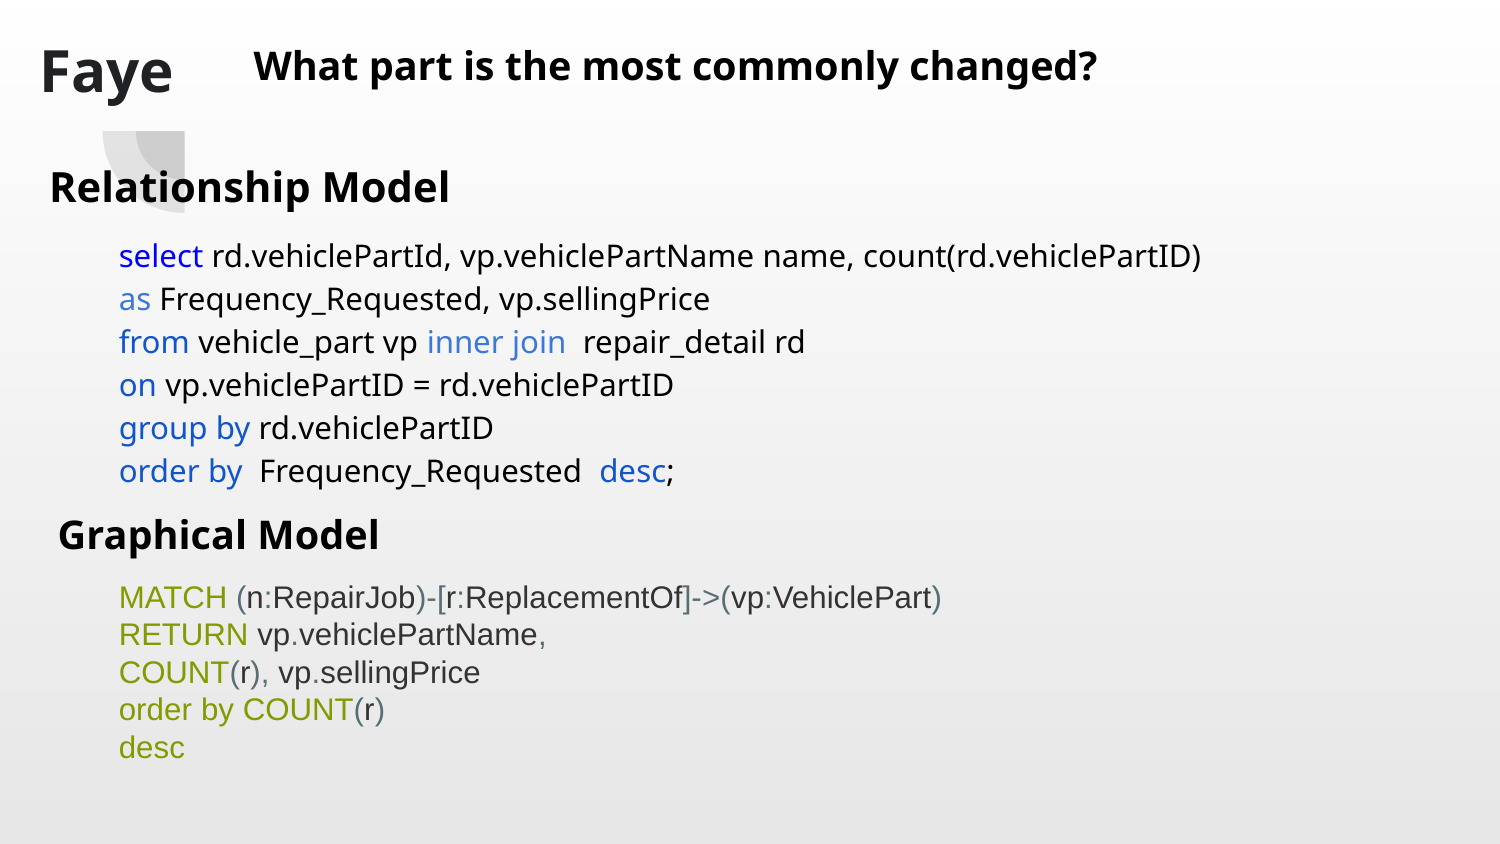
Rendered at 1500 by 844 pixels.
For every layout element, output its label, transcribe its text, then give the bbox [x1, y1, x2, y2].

list What part is the most commonly changed? [238, 19, 1195, 126]
title Faye [24, 19, 208, 126]
list select rd.vehiclePartId, vp.vehiclePartName name, count(rd.vehiclePartID) as Frequency_Requested, vp.sellingPrice from vehicle_part vp inner join repair_detail rd on vp.vehiclePartID = rd.vehiclePartID group by rd.vehiclePartID order by Frequency_Requested desc; [103, 215, 1362, 505]
list MATCH (n:RepairJob)-[r:ReplacementOf]->(vp:VehiclePart) RETURN vp.vehiclePartName, COUNT(r), vp.sellingPrice order by COUNT(r) desc [103, 562, 1362, 823]
list Graphical Model [42, 487, 538, 572]
list Relationship Model [34, 138, 529, 245]
